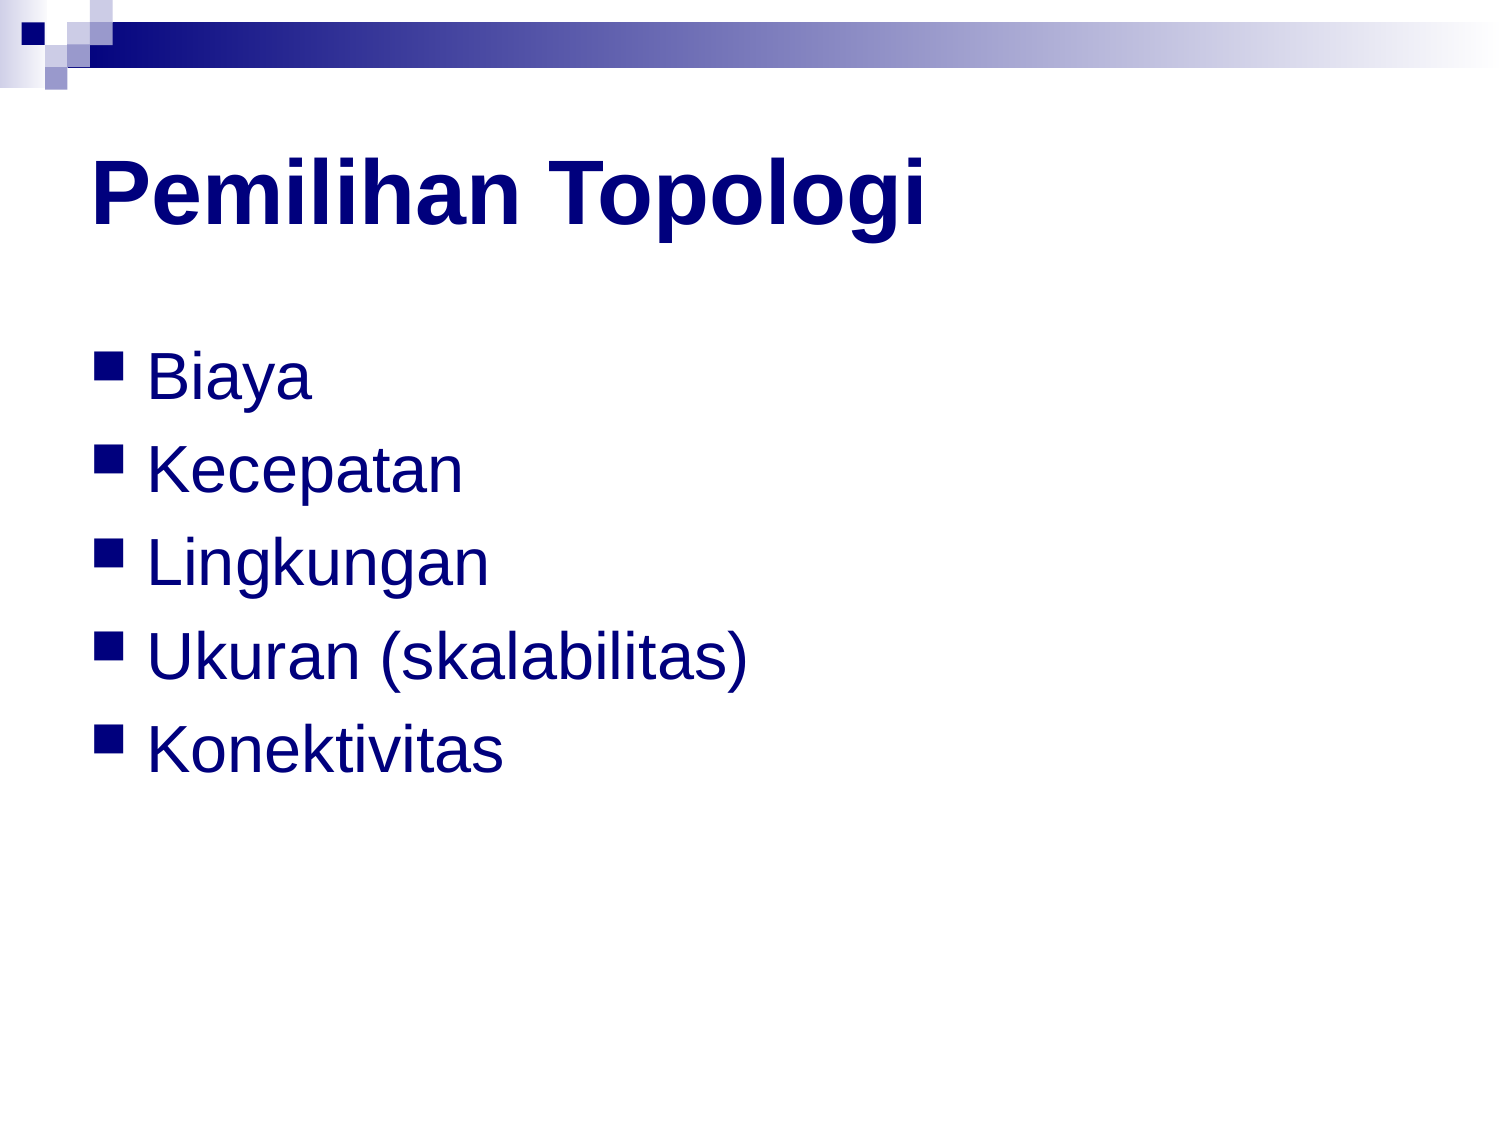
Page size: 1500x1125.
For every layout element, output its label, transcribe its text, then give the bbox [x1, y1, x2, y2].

list Biaya Kecepatan Lingkungan Ukuran (skalabilitas) Konektivitas [75, 324, 1425, 963]
title Pemilihan Topologi [75, 75, 1425, 300]
